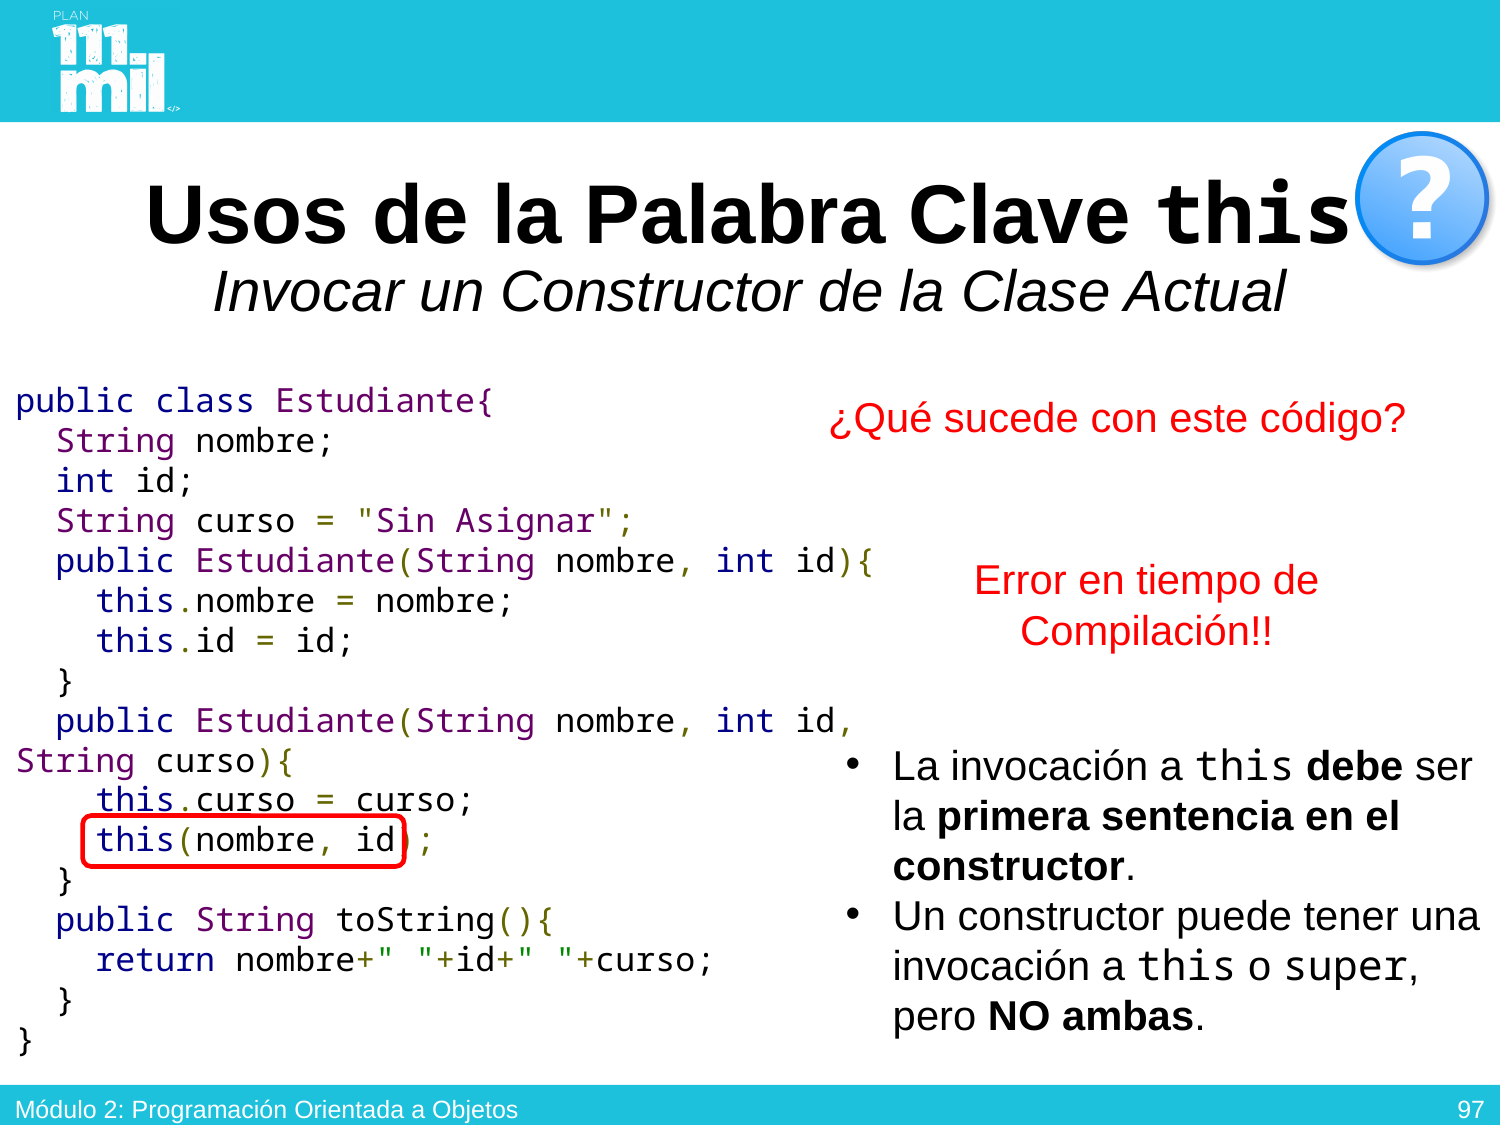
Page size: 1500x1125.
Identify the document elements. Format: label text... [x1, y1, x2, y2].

slide_number 96 [1162, 1078, 1500, 1125]
picture [1349, 123, 1500, 274]
text_box La invocación a this debe ser la primera sentencia en el constructor. Un constructor puede tener una invocación a this o super, pero NO ambas. [1131, 731, 1500, 1047]
text_box Error en tiempo de Compilación!! [1131, 545, 1408, 661]
title Usos de la Palabra Clave this Invocar un Constructor de la Clase Actual [103, 147, 1397, 348]
text_box [81, 814, 406, 868]
text_box ¿Qué sucede con este código? [1131, 383, 1470, 449]
text_box public class Estudiante{ String nombre; int id; String curso = "Sin Asignar"; public Estudiante(String nombre, int id){ this.nombre = nombre; this.id = id; } public Estudiante(String nombre, int id, String curso){ this.curso = curso; this(nombre, id); } public String toString(){ return nombre+" "+id+" "+curso; } } [0, 372, 1131, 1125]
